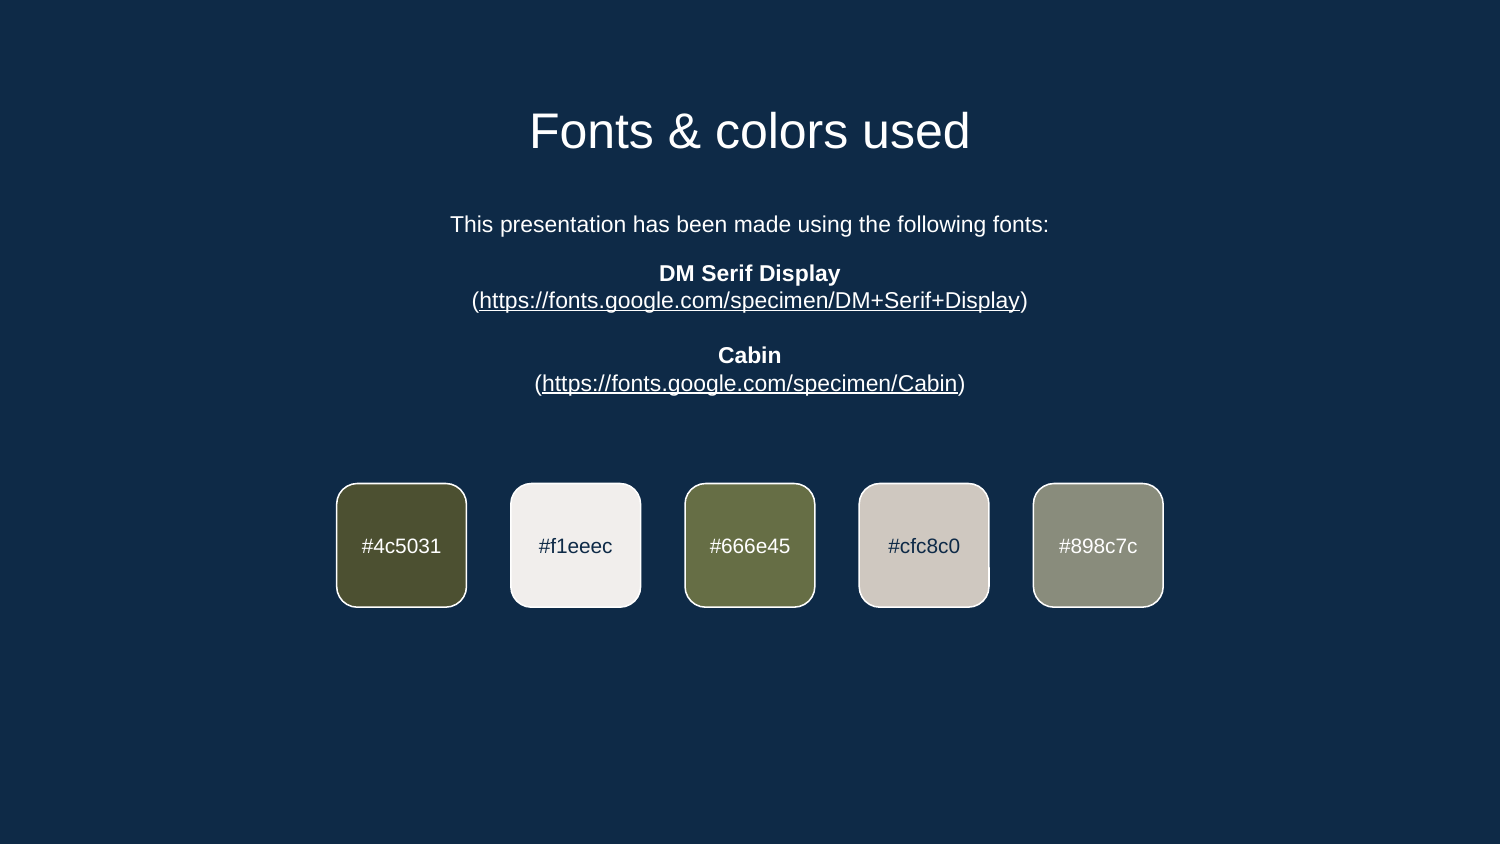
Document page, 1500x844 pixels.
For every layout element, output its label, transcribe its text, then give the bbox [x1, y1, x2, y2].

text_box [1033, 483, 1164, 509]
text_box #cfc8c0 [859, 509, 989, 582]
text_box [510, 483, 641, 509]
text_box [859, 582, 989, 608]
text_box [685, 582, 815, 608]
text_box [859, 483, 989, 509]
text_box #666e45 [685, 509, 815, 582]
text_box [336, 483, 467, 509]
text_box #898c7c [1033, 509, 1164, 582]
text_box [510, 582, 641, 608]
text_box [1033, 582, 1164, 608]
text_box #f1eeec [510, 509, 641, 582]
text_box This presentation has been made using the following fonts: DM Serif Display (https://fonts.google.com/specimen/DM+Serif+Display) Cabin (https://fonts.google.com/specimen/Cabin) [118, 194, 1382, 436]
text_box [685, 483, 815, 509]
title Fonts & colors used [118, 83, 1382, 163]
text_box [336, 582, 467, 608]
text_box #4c5031 [336, 509, 467, 582]
